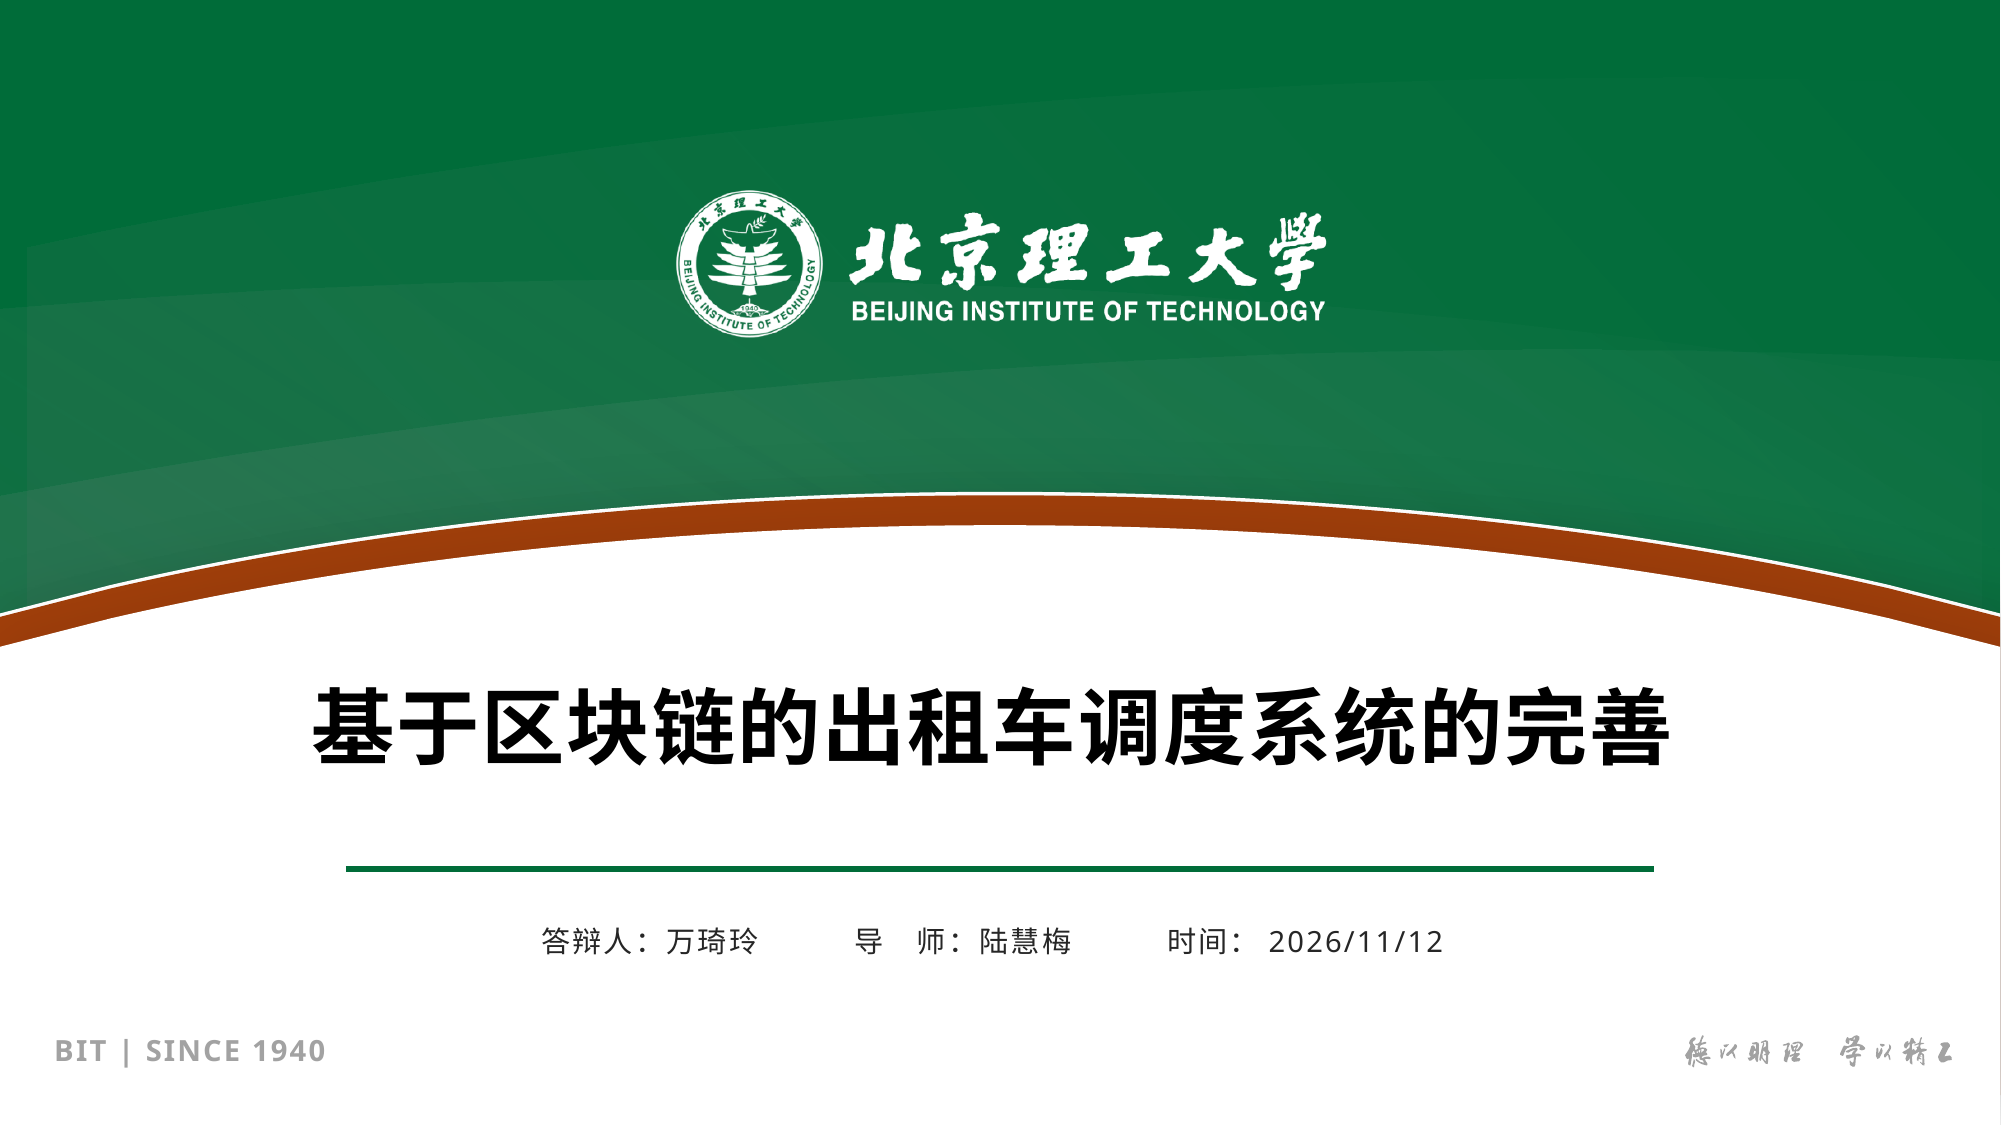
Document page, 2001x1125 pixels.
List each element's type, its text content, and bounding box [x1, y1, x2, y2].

title 基于区块链的出租车调度系统的完善 [84, 667, 1916, 783]
list 答辩人：万琦玲 导 师：陆慧梅 时间： [351, 906, 1649, 968]
picture [634, 154, 1375, 363]
